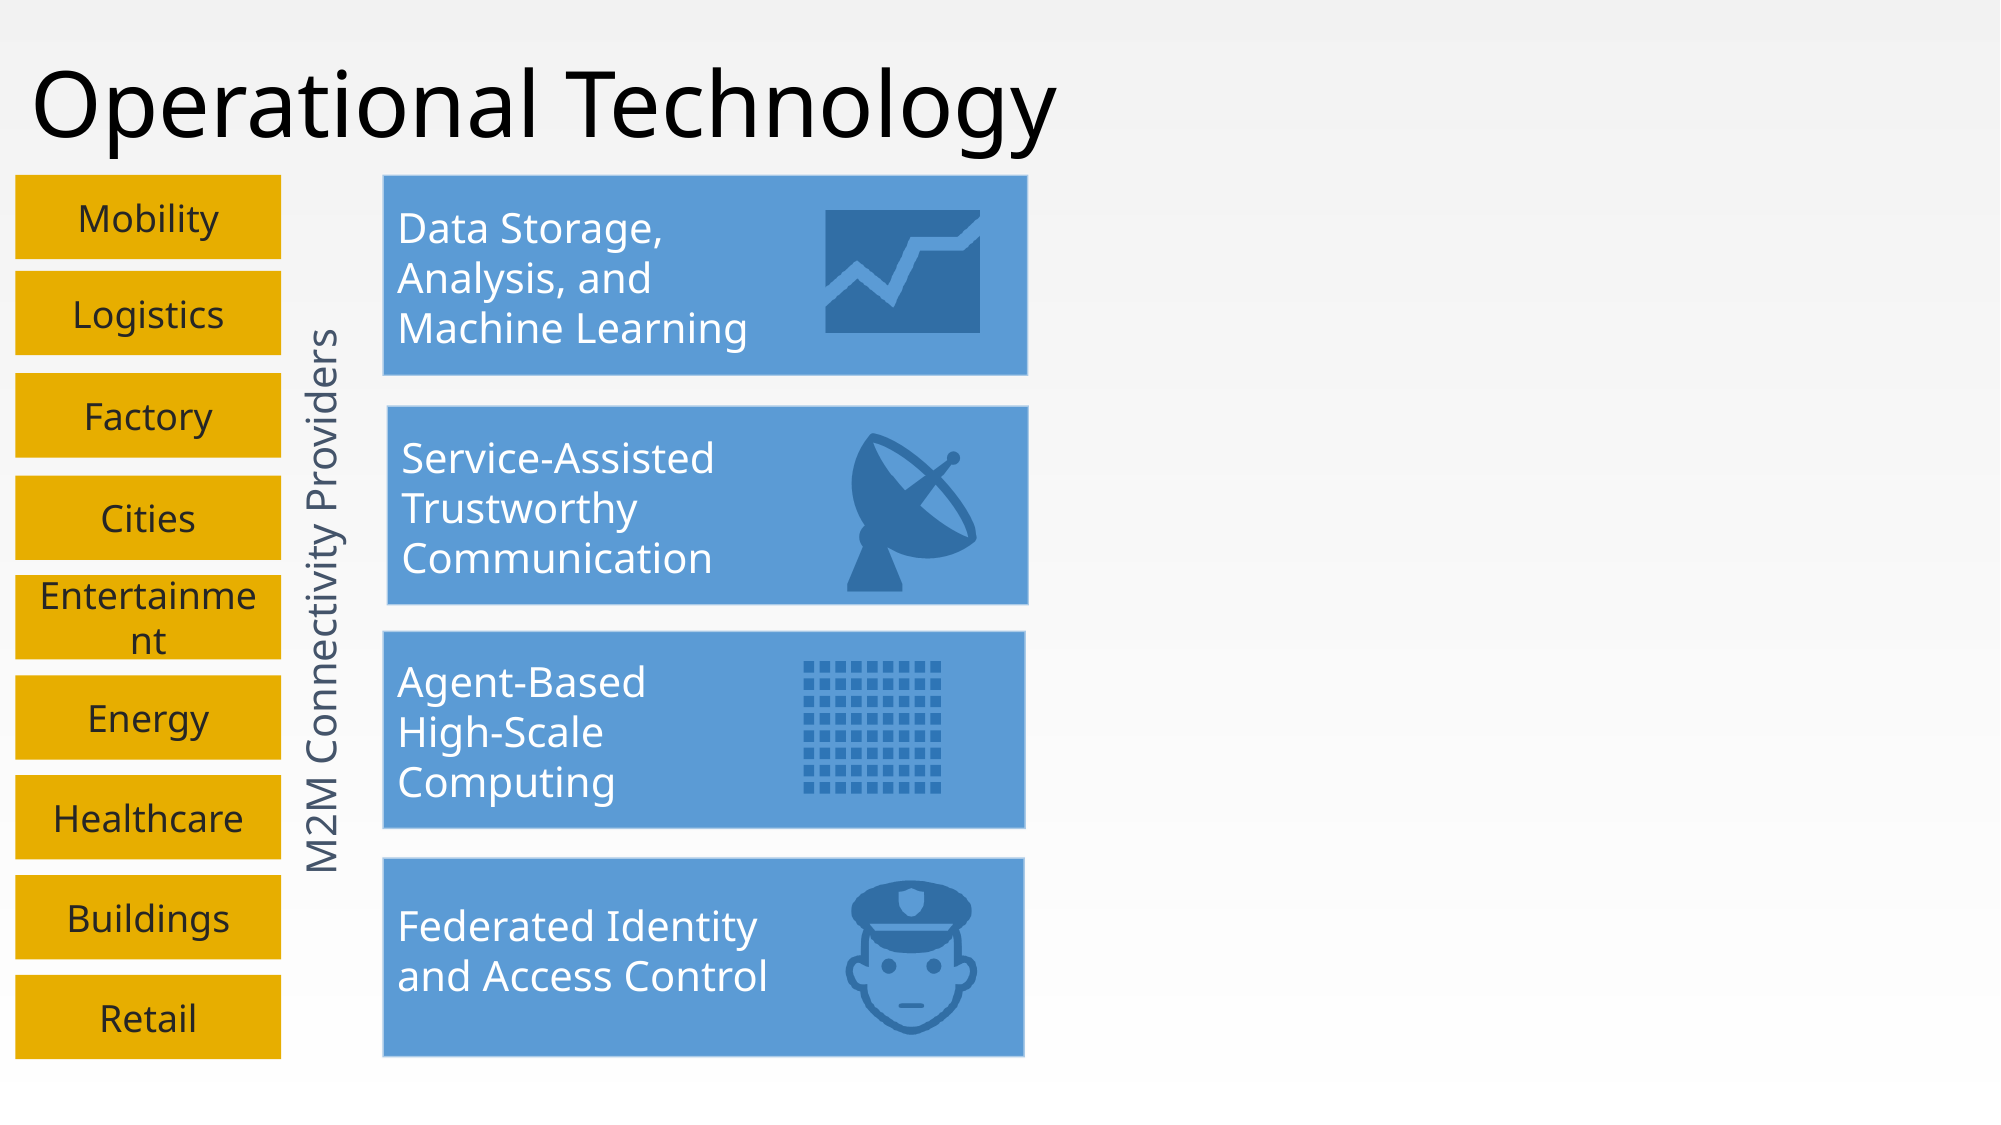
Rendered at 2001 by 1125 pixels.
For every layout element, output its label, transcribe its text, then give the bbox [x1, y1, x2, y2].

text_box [386, 405, 1030, 608]
text_box Entertainment [15, 574, 282, 660]
title Operational Technology [15, 7, 2000, 195]
text_box Cities [15, 475, 282, 561]
text_box M2M Connectivity Providers [168, 195, 471, 1125]
text_box Retail [15, 974, 282, 1060]
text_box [382, 174, 1029, 377]
text_box Energy [15, 675, 282, 760]
text_box Factory [15, 372, 282, 458]
text_box Logistics [15, 270, 282, 356]
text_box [382, 857, 1026, 1058]
text_box Agent-Based High-Scale Computing [381, 629, 1027, 830]
text_box Buildings [15, 874, 282, 960]
text_box Healthcare [15, 774, 282, 860]
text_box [803, 660, 942, 794]
text_box Mobility [15, 195, 282, 260]
